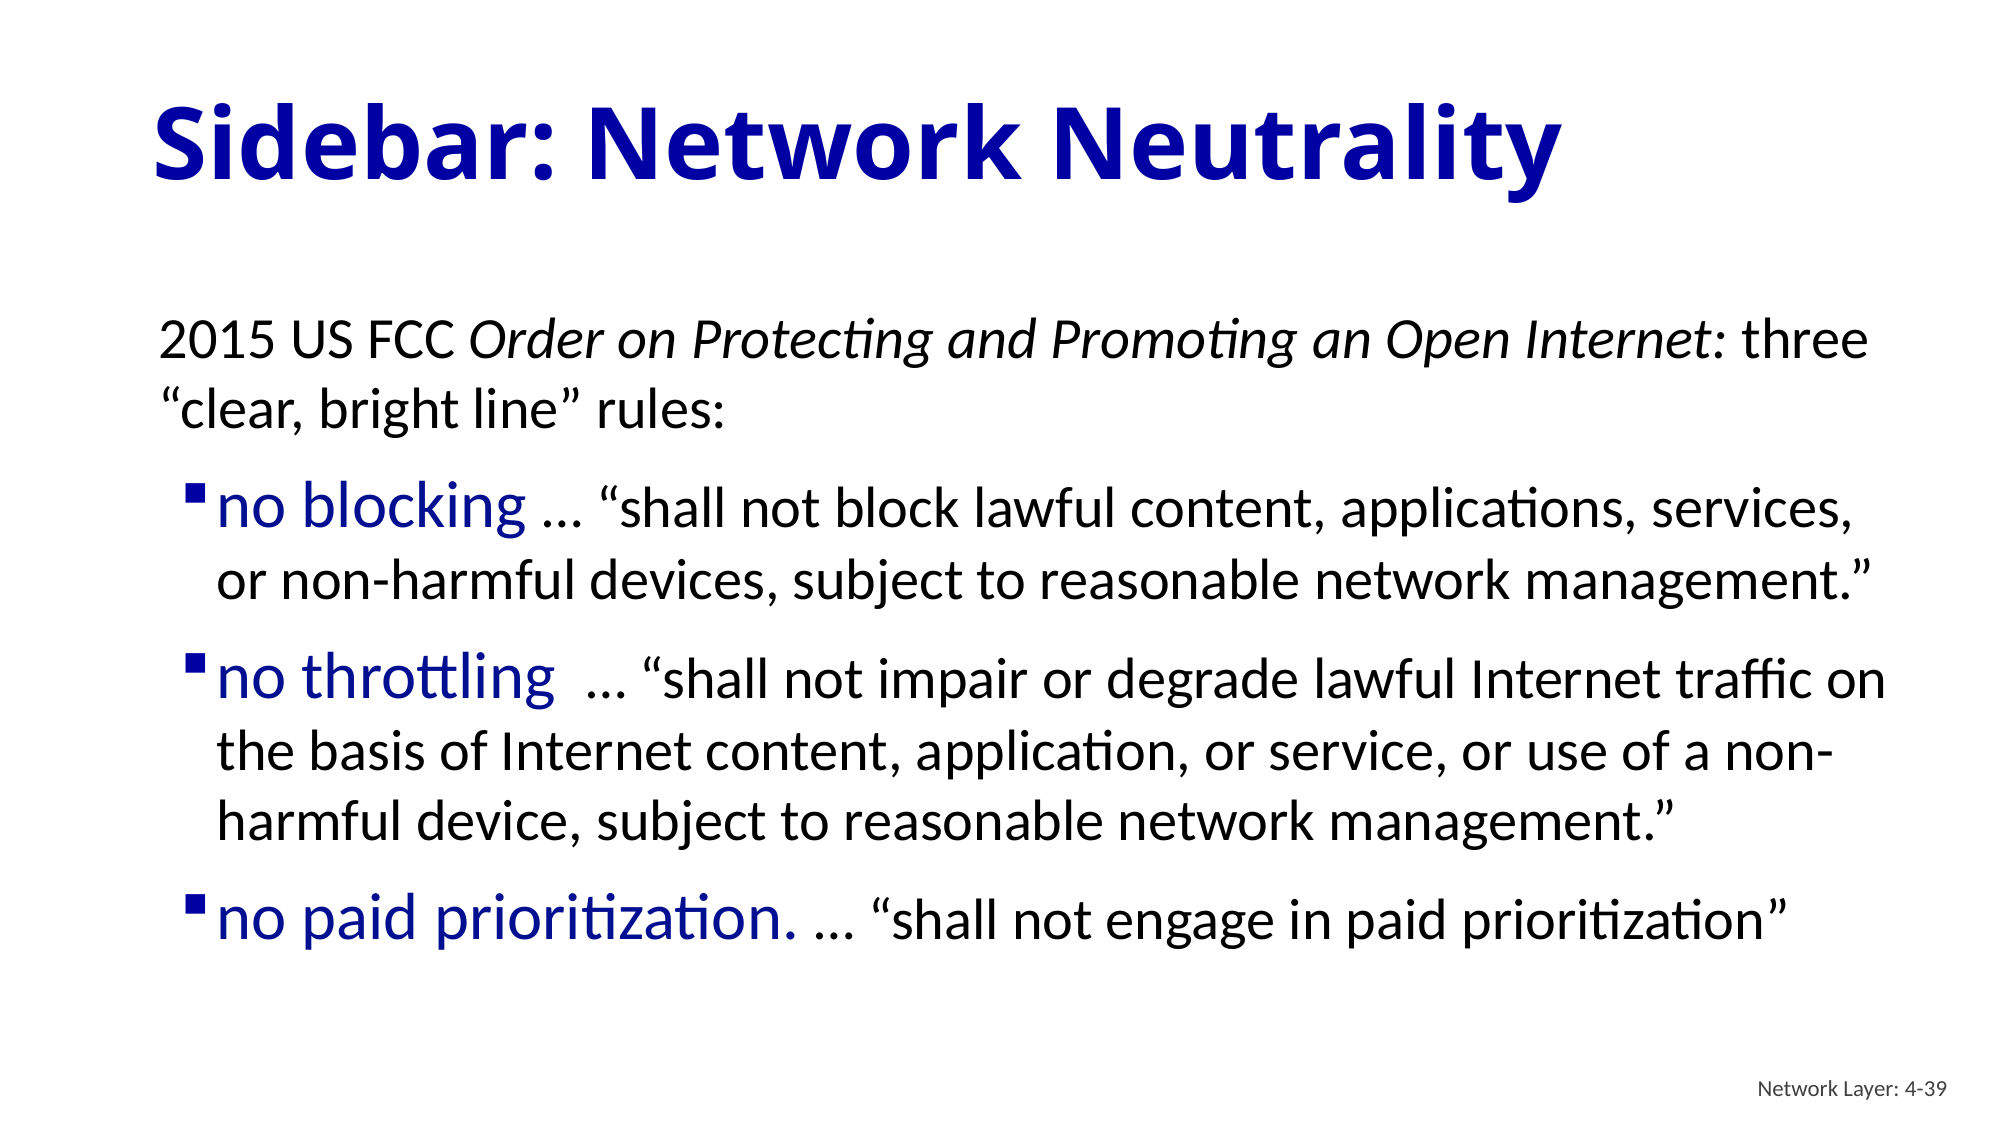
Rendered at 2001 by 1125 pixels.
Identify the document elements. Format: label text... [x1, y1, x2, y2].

title Sidebar: Network Neutrality [137, 74, 1863, 221]
slide_number Network Layer: 4-39 [1512, 1056, 1963, 1117]
list 2015 US FCC Order on Protecting and Promoting an Open Internet: three “clear, bright line” rules: no blocking … “shall not block lawful content, applications, services, or non-harmful devices, subject to reasonable network management.” no throttling … “shall not impair or degrade lawful Internet traffic on the basis of Internet content, application, or service, or use of a non-harmful device, subject to reasonable network management.” no paid prioritization. … “shall not engage in paid prioritization” [143, 293, 1909, 1056]
